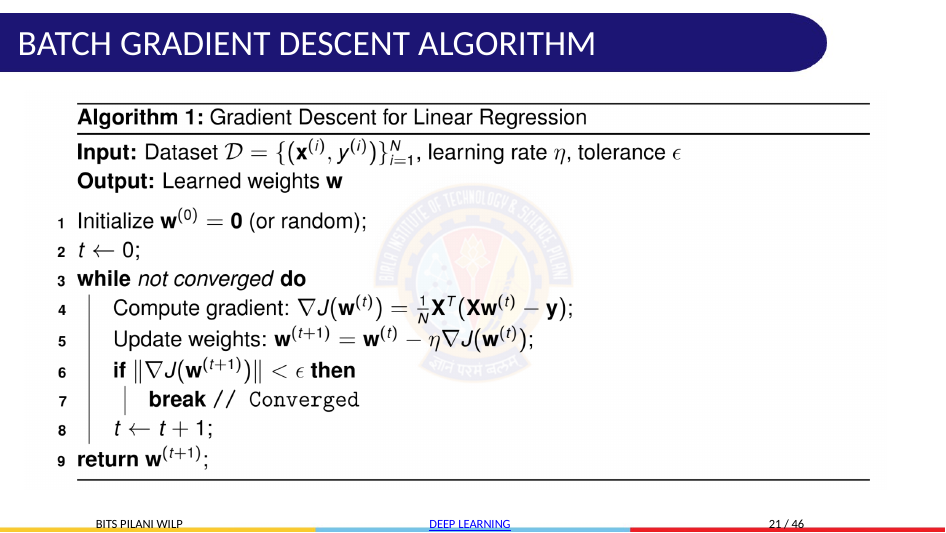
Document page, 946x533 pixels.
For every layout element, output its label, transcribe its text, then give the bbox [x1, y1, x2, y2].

slide_number ‹#› / 46 [762, 514, 815, 533]
picture [0, 13, 945, 532]
footer BITS Pilani WILP [93, 514, 215, 533]
title Batch Gradient Descent Algorithm [13, 17, 825, 110]
text_box Deep Learning [427, 514, 526, 532]
